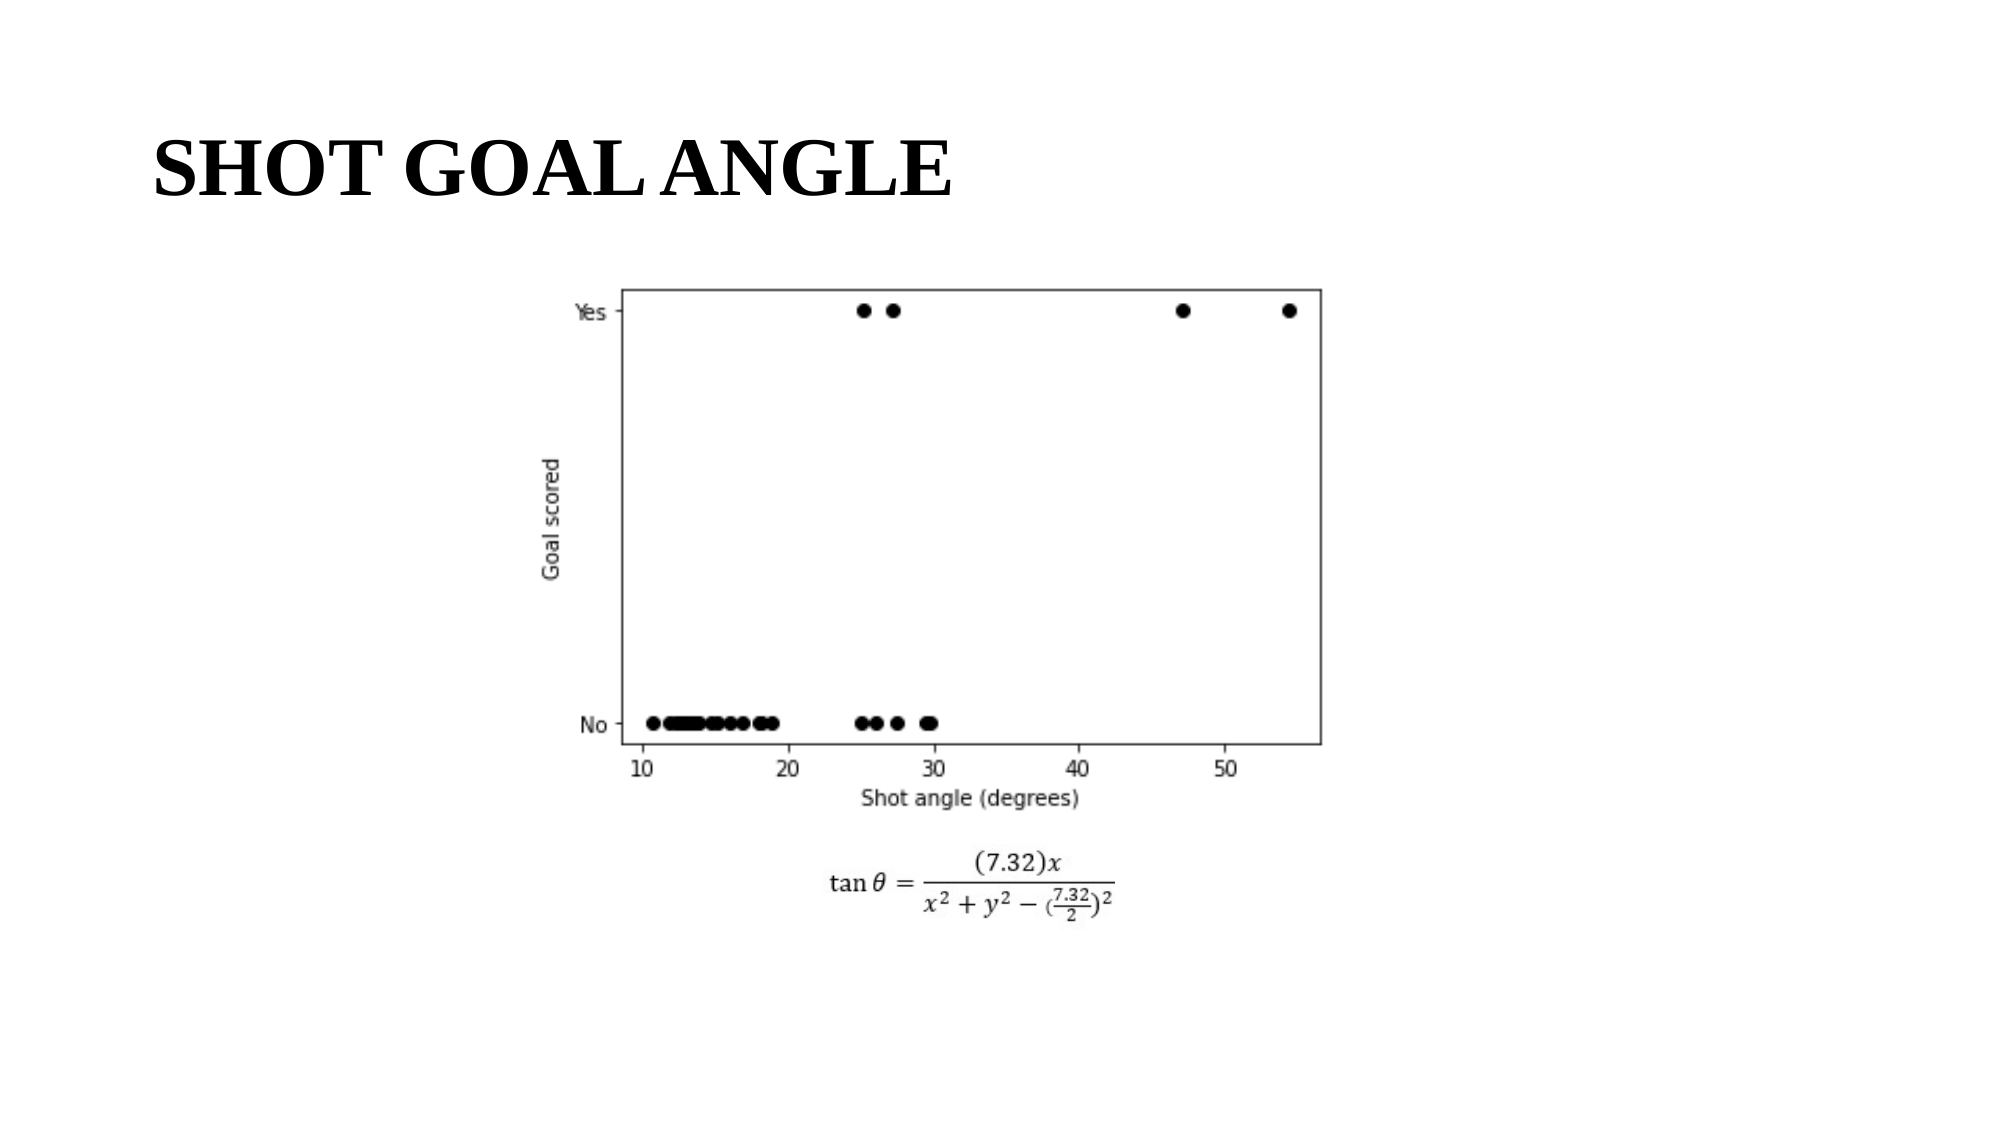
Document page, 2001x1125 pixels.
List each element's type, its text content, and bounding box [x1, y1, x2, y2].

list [822, 843, 1115, 937]
picture [529, 277, 1335, 824]
title SHOT GOAL ANGLE [137, 59, 1863, 278]
